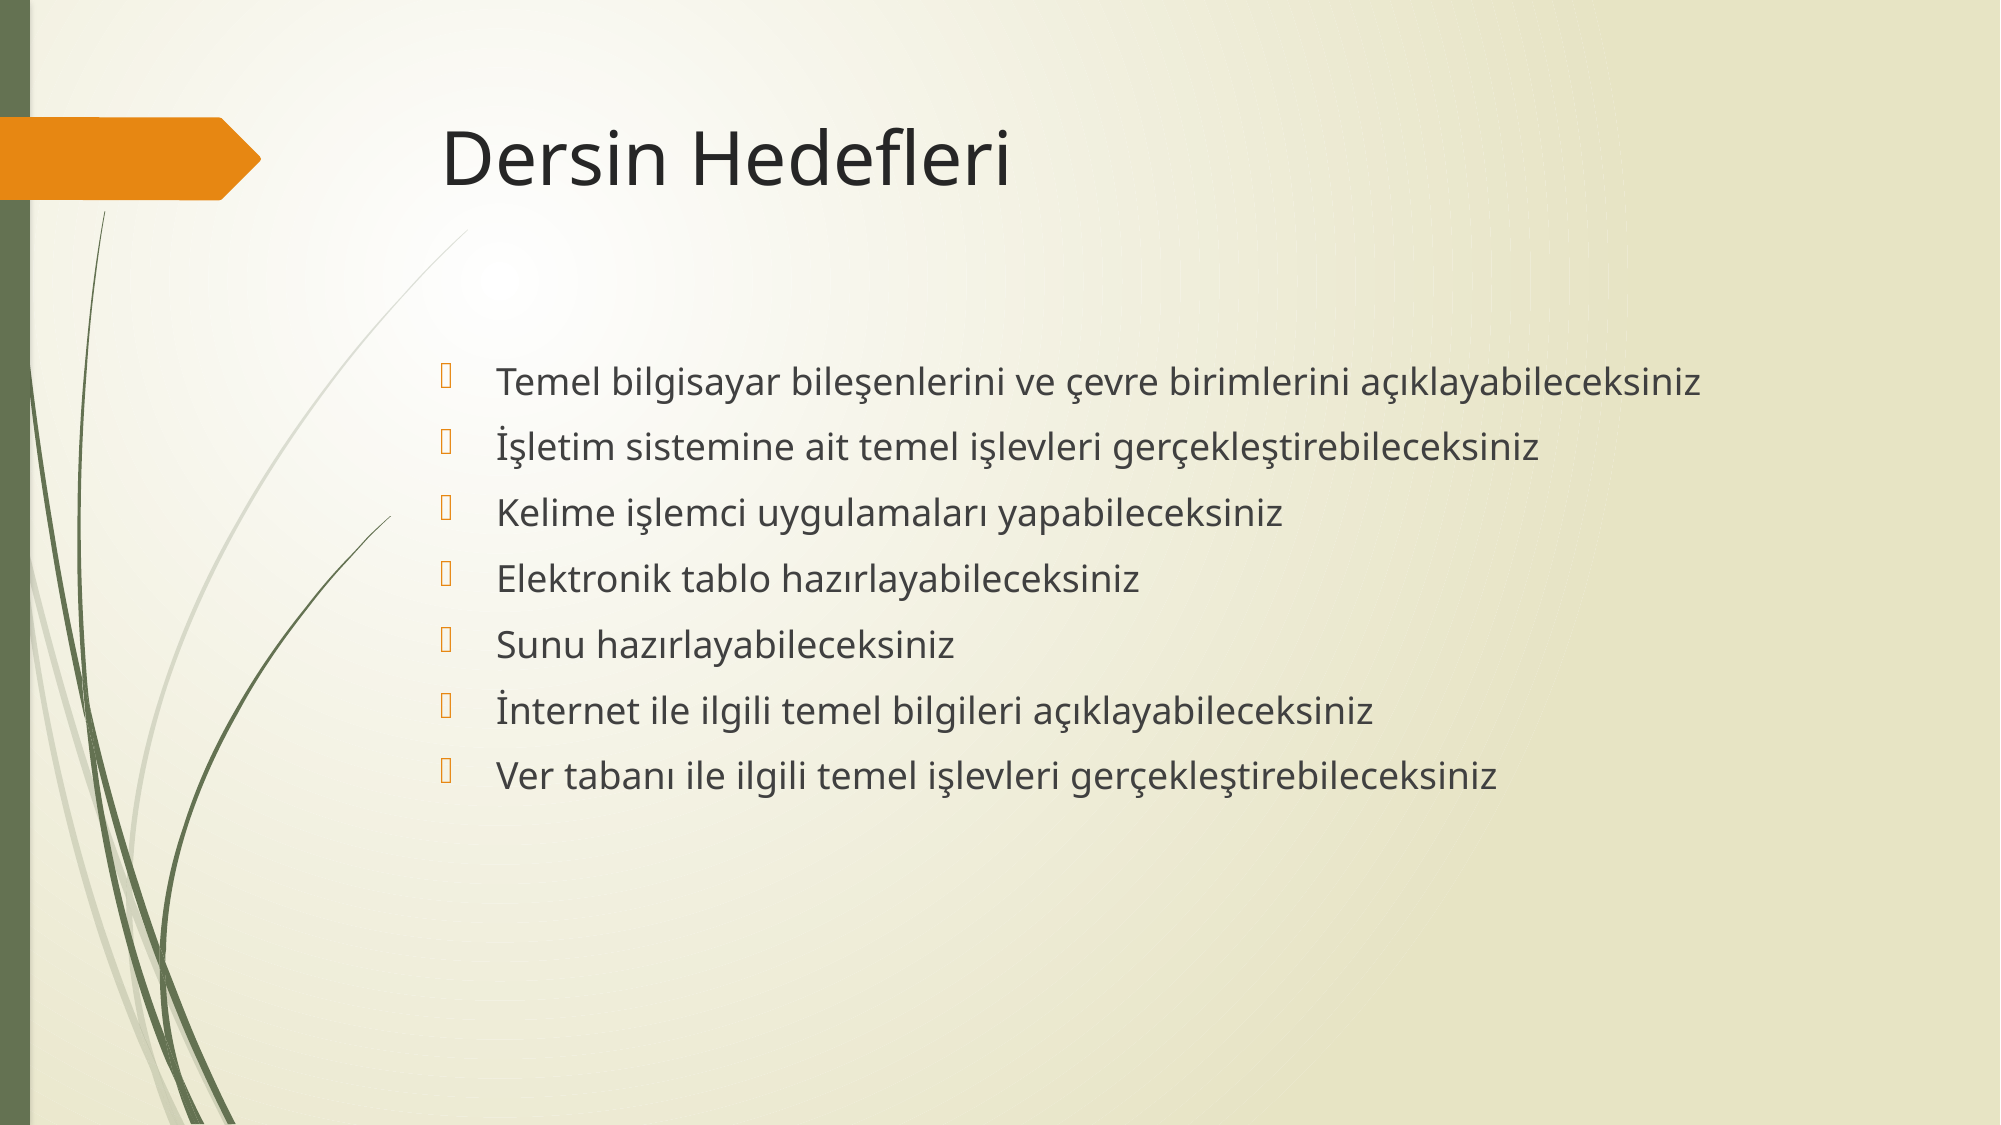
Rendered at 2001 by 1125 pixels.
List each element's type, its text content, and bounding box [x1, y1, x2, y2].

list Temel bilgisayar bileşenlerini ve çevre birimlerini açıklayabileceksiniz İşletim sistemine ait temel işlevleri gerçekleştirebileceksiniz Kelime işlemci uygulamaları yapabileceksiniz Elektronik tablo hazırlayabileceksiniz Sunu hazırlayabileceksiniz İnternet ile ilgili temel bilgileri açıklayabileceksiniz Ver tabanı ile ilgili temel işlevleri gerçekleştirebileceksiniz [424, 350, 1888, 970]
title Dersin Hedefleri [425, 102, 1888, 313]
